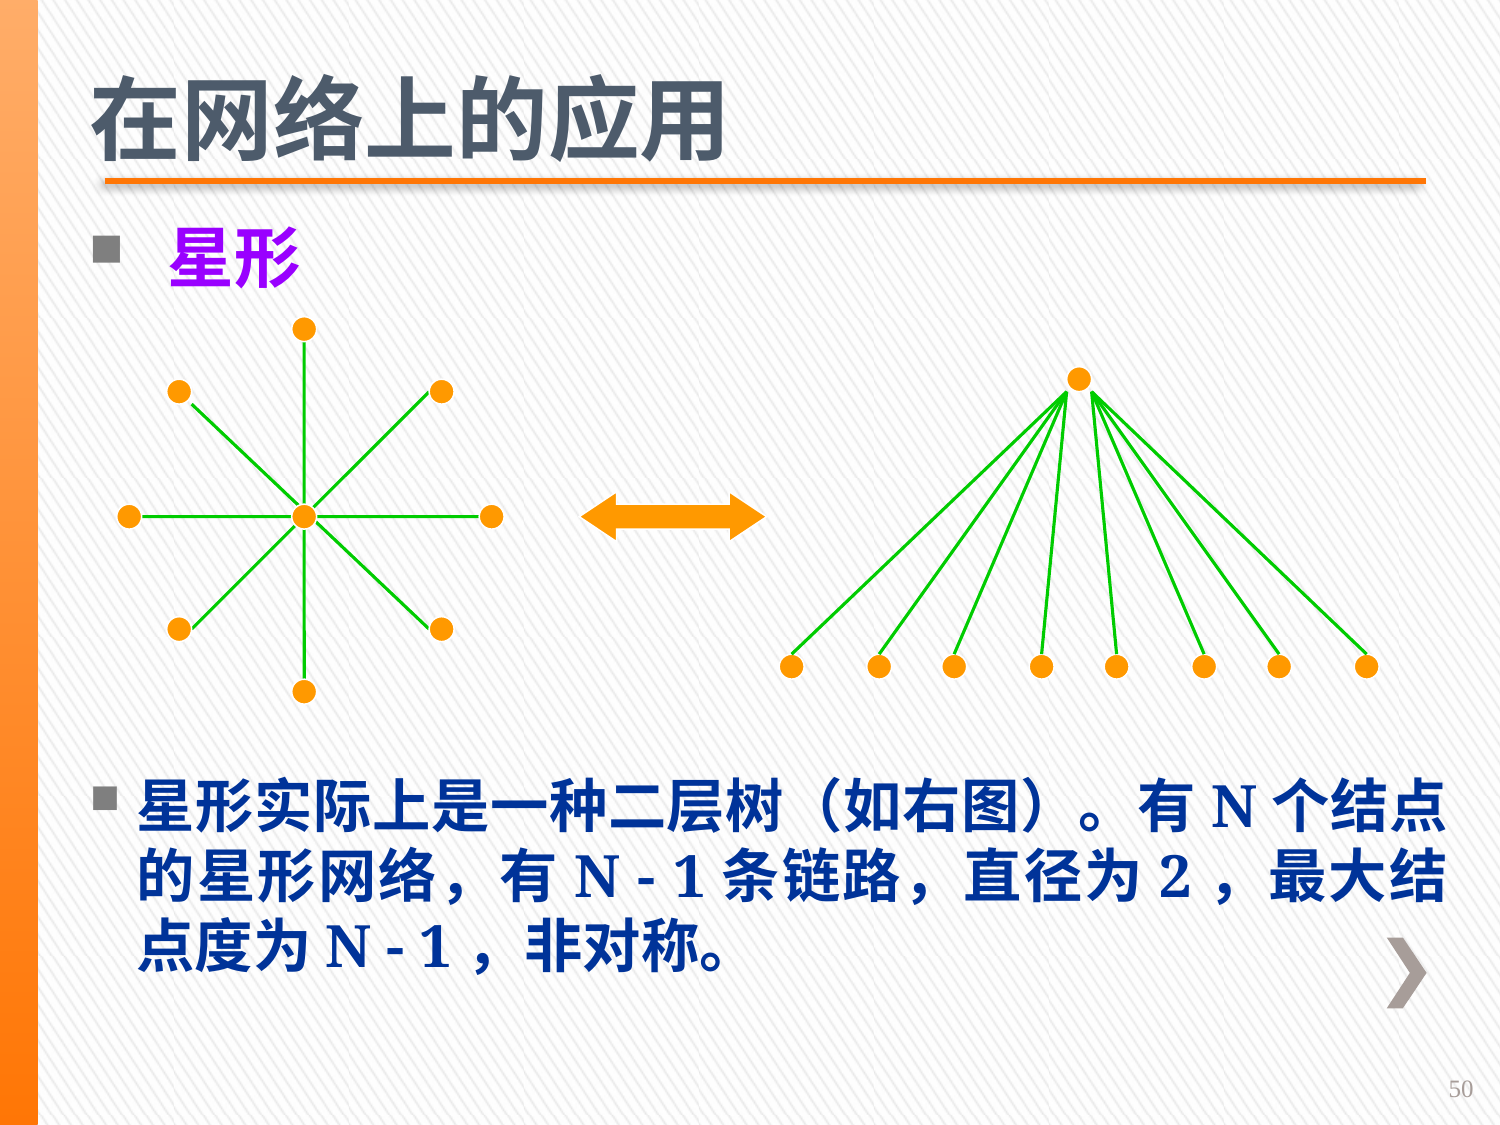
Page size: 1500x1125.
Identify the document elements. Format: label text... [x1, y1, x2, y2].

text_box 星形实际上是一种二层树（如右图）。有N个结点的星形网络，有N - 1条链路，直径为2，最大结点度为N - 1，非对称。 [0, 761, 1463, 1087]
slide_number 50 [1433, 1057, 1497, 1117]
text_box 在网络上的应用 [74, 54, 1425, 173]
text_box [116, 316, 1380, 705]
text_box 星形 [0, 208, 1438, 321]
